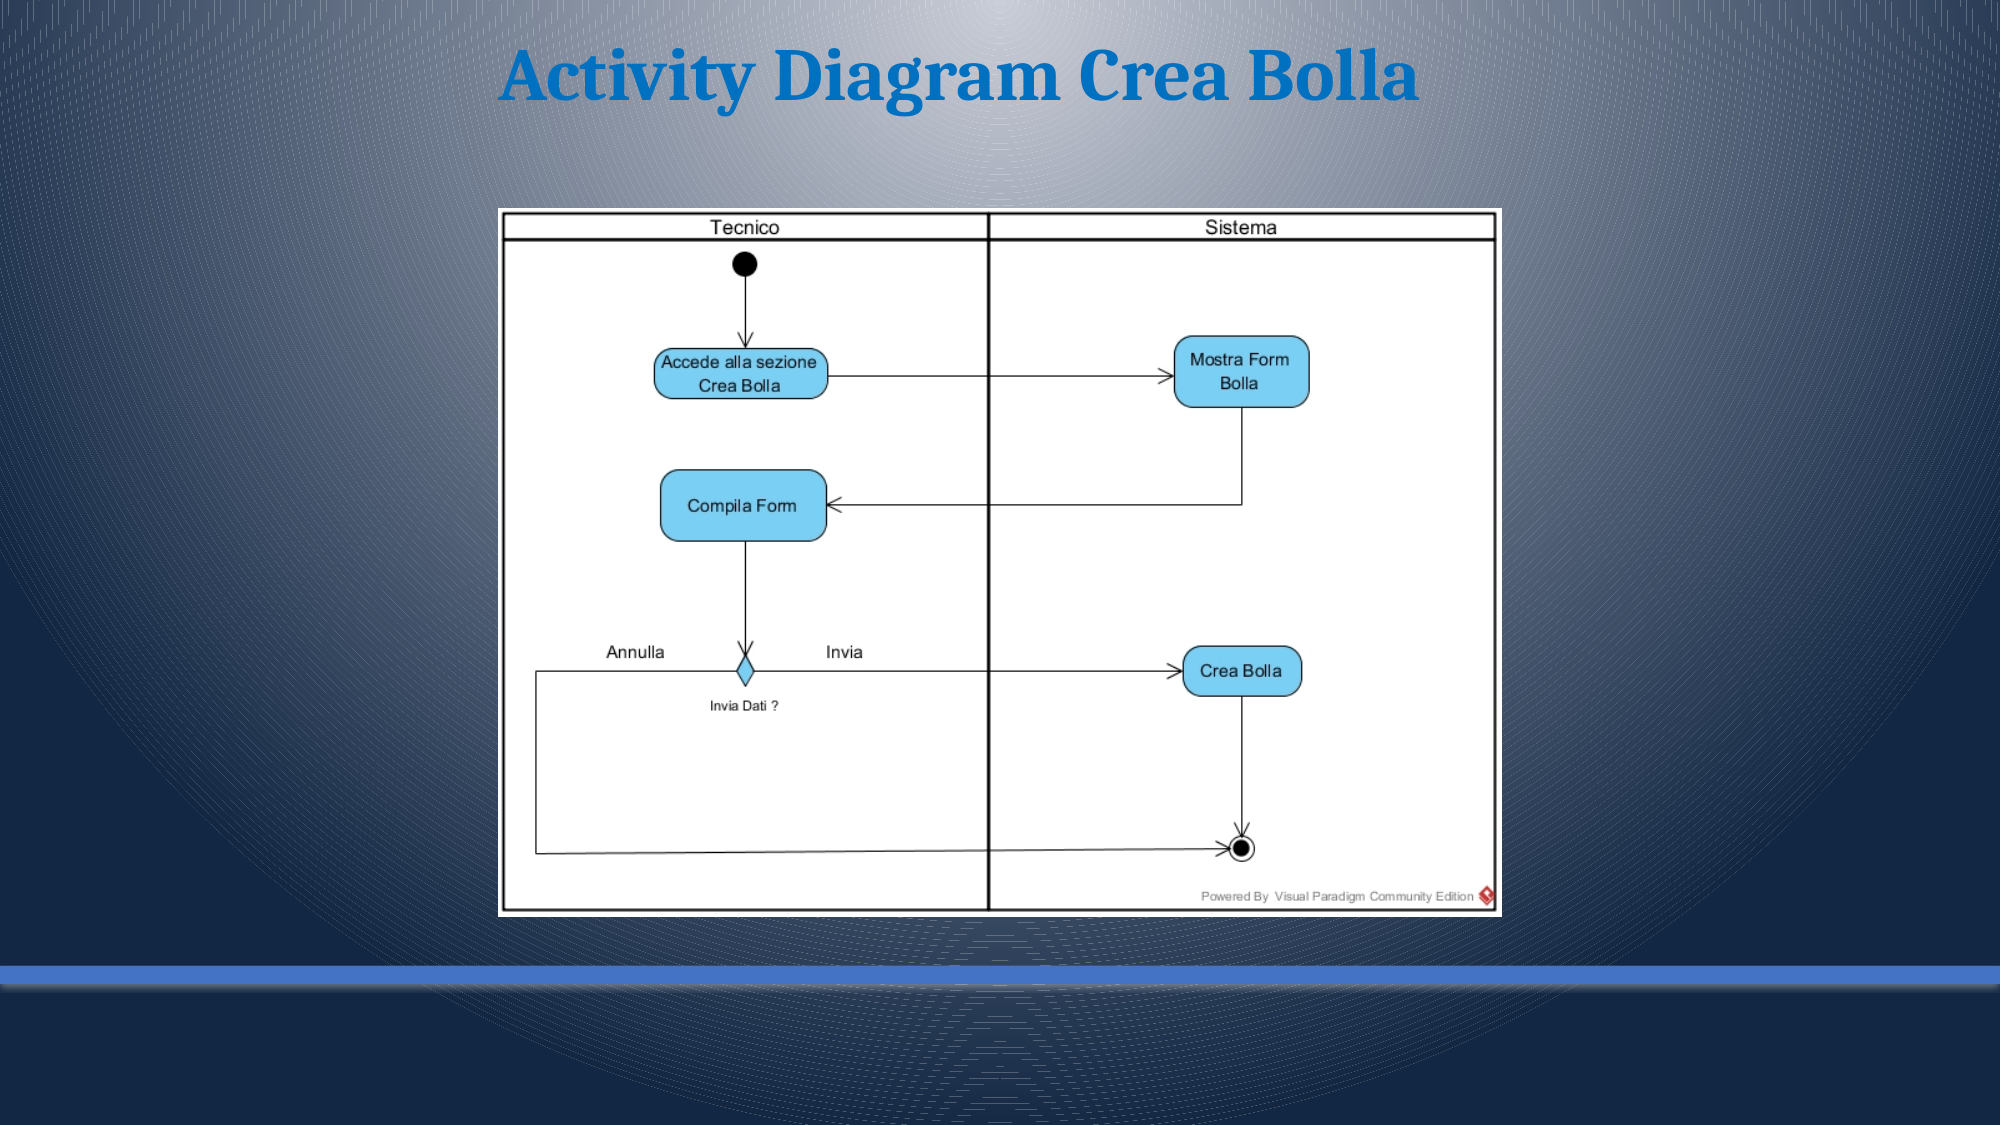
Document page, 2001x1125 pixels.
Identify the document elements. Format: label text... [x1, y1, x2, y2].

text_box Activity Diagram Crea Bolla [483, 10, 1517, 143]
picture [497, 208, 1503, 917]
